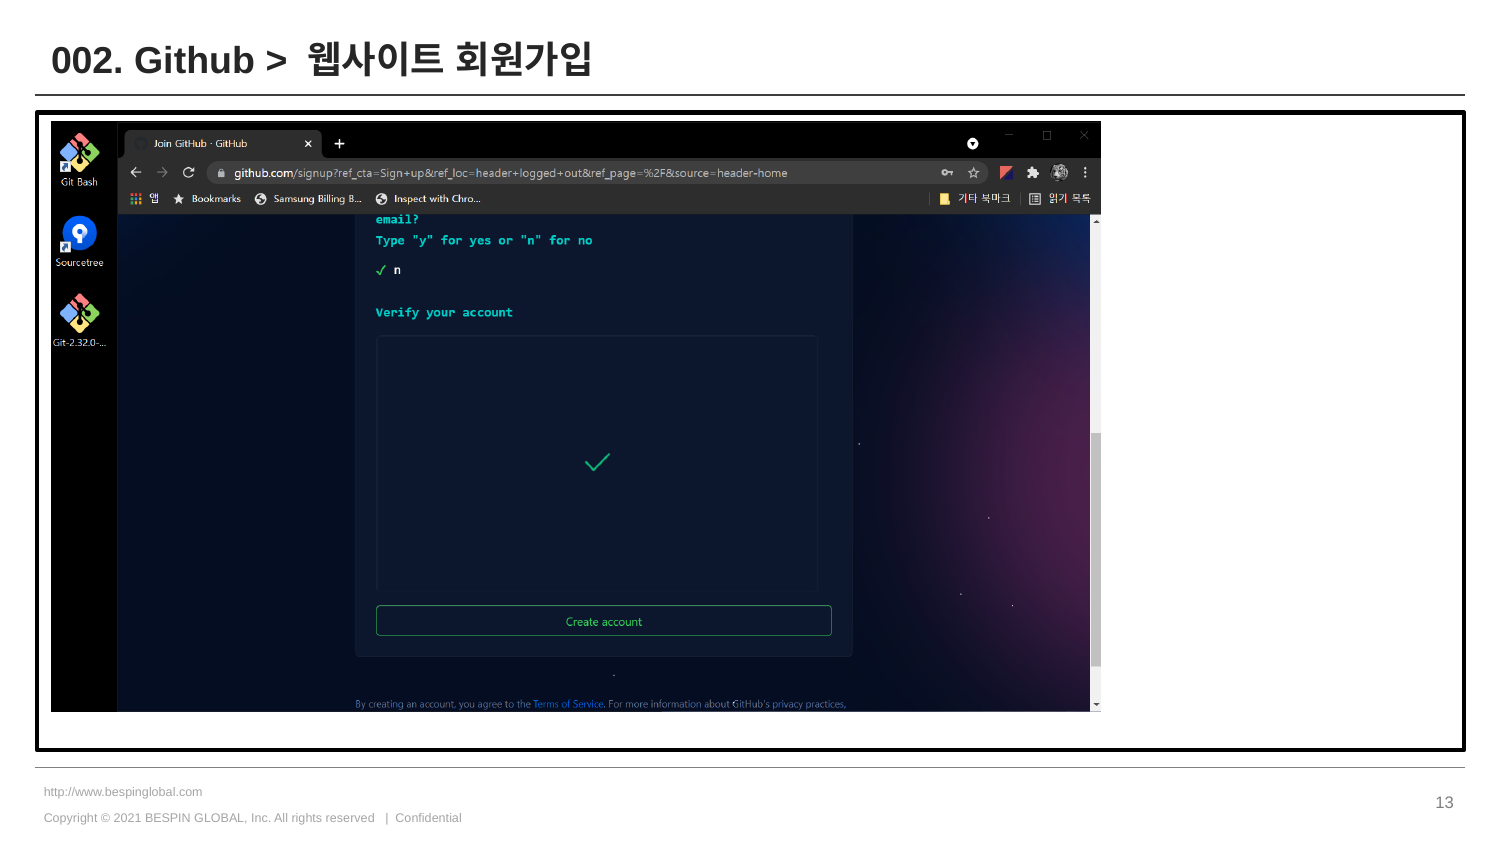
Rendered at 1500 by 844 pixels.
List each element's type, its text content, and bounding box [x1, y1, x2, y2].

text_box [36, 112, 1465, 751]
picture [50, 120, 1102, 712]
title 002. Github > 웹사이트 회원가입 [51, 30, 1380, 94]
